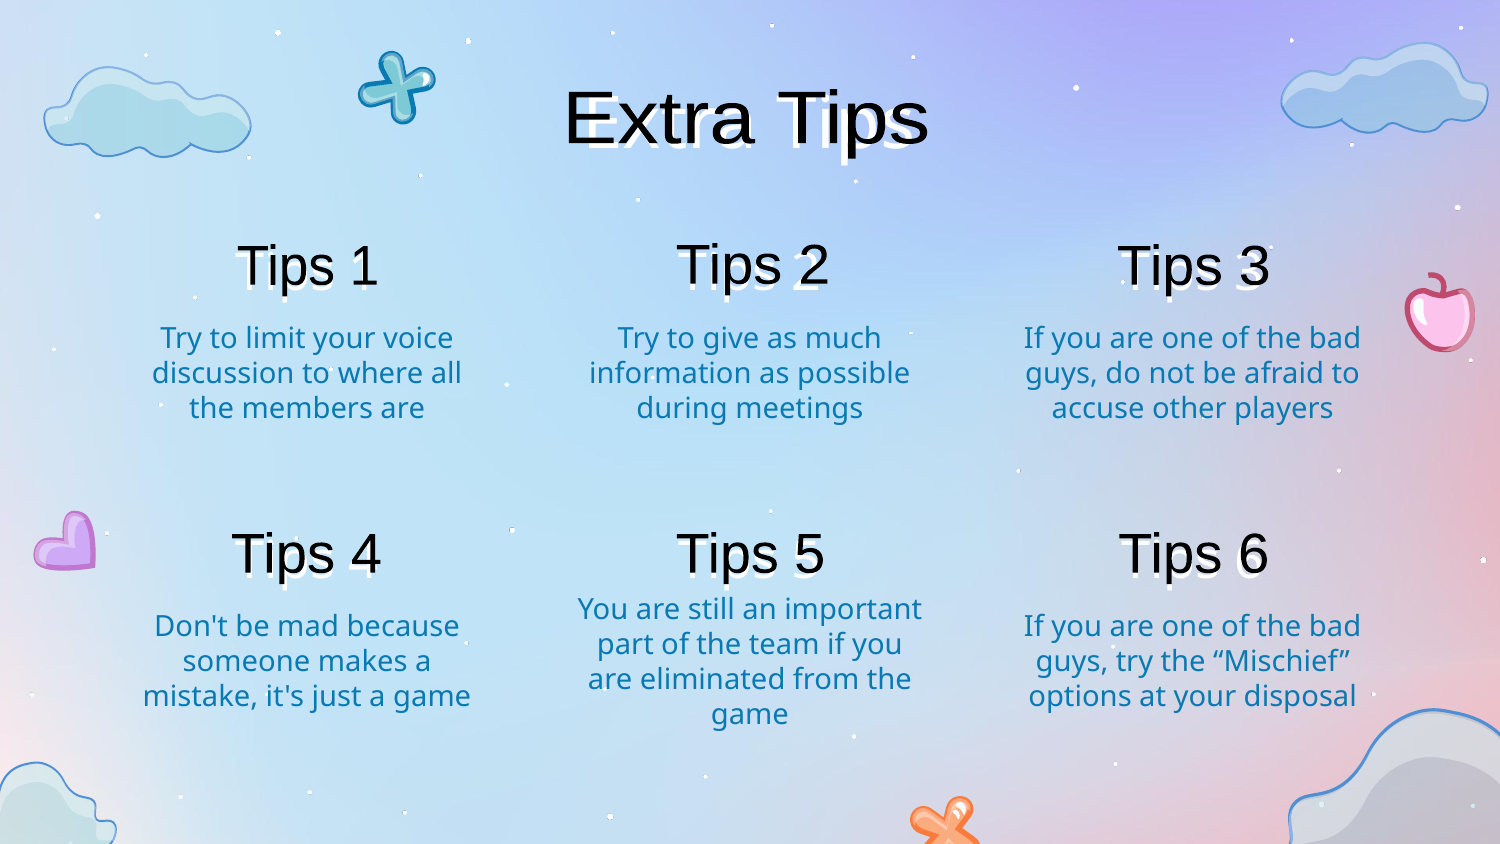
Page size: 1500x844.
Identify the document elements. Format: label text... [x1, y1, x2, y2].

subtitle Don't be mad because someone makes a mistake, it's just a game [118, 600, 497, 720]
subtitle If you are one of the bad guys, try the “Mischief” options at your disposal [1003, 600, 1382, 720]
title Tips 1 [118, 226, 497, 312]
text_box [1400, 272, 1481, 353]
title Tips 2 [560, 226, 940, 312]
title Extra Tips [117, 71, 1382, 166]
title Tips 3 [1003, 226, 1382, 312]
picture [0, 0, 1500, 844]
subtitle Try to limit your voice discussion to where all the members are [118, 312, 497, 432]
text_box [356, 50, 437, 125]
title Tips 5 [560, 514, 940, 600]
subtitle You are still an important part of the team if you are eliminated from the game [560, 600, 940, 720]
subtitle Try to give as much information as possible during meetings [560, 312, 940, 432]
title Tips 4 [118, 514, 497, 600]
subtitle If you are one of the bad guys, do not be afraid to accuse other players [1003, 312, 1382, 432]
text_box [31, 510, 99, 571]
title Tips 6 [1003, 514, 1382, 600]
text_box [909, 795, 982, 844]
